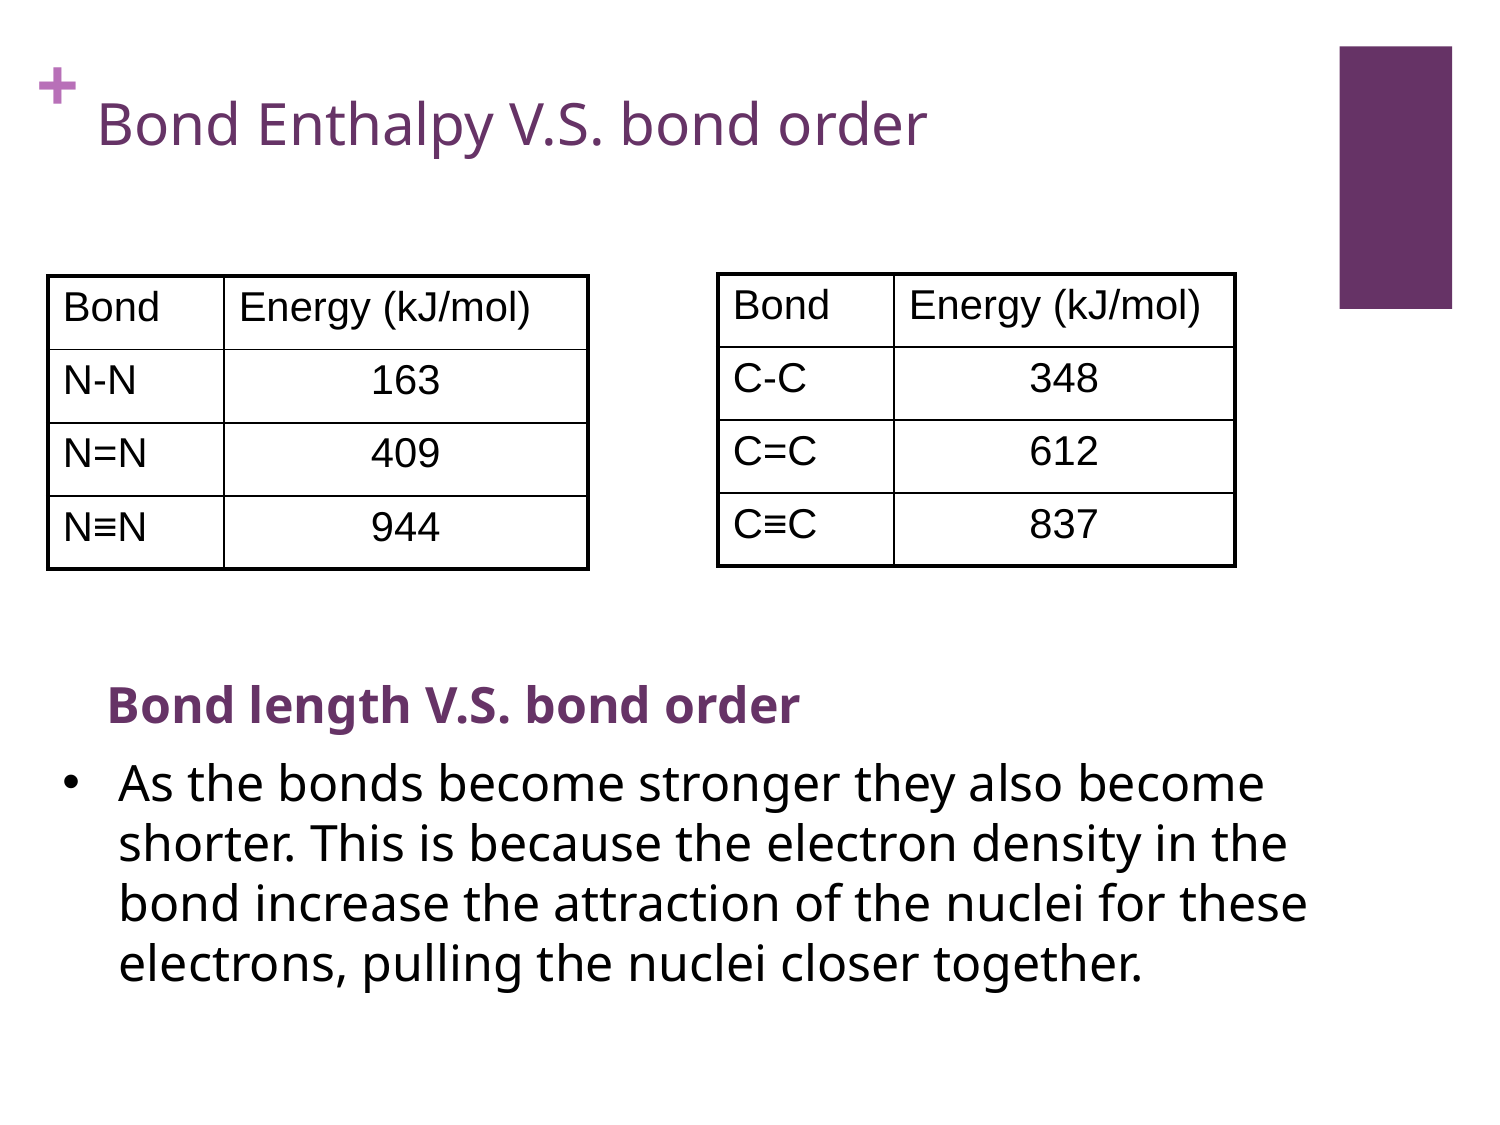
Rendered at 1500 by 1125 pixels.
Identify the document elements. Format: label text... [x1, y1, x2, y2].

table_cell 837 [895, 494, 1233, 564]
text_box Bond length V.S. bond order [92, 666, 817, 741]
text_box As the bonds become stronger they also become shorter. This is because the electron density in the bond increase the attraction of the nuclei for these electrons, pulling the nuclei closer together. [47, 743, 1434, 999]
table_cell 348 [895, 348, 1233, 419]
table_cell 163 [225, 350, 586, 422]
table_cell 944 [225, 497, 586, 567]
table_cell 409 [225, 424, 586, 495]
table_cell C-C [720, 348, 893, 419]
table_cell 612 [895, 421, 1233, 492]
table_header Energy (kJ/mol) [225, 278, 586, 349]
title Bond Enthalpy V.S. bond order [81, 79, 1322, 263]
table_cell N-N [50, 350, 223, 422]
table_cell N=N [50, 424, 223, 495]
table_header Bond [720, 276, 893, 346]
table_header Energy (kJ/mol) [895, 276, 1233, 346]
table_cell N≡N [50, 497, 223, 567]
table_header Bond [50, 278, 223, 349]
table_cell C≡C [720, 494, 893, 564]
table_cell C=C [720, 421, 893, 492]
